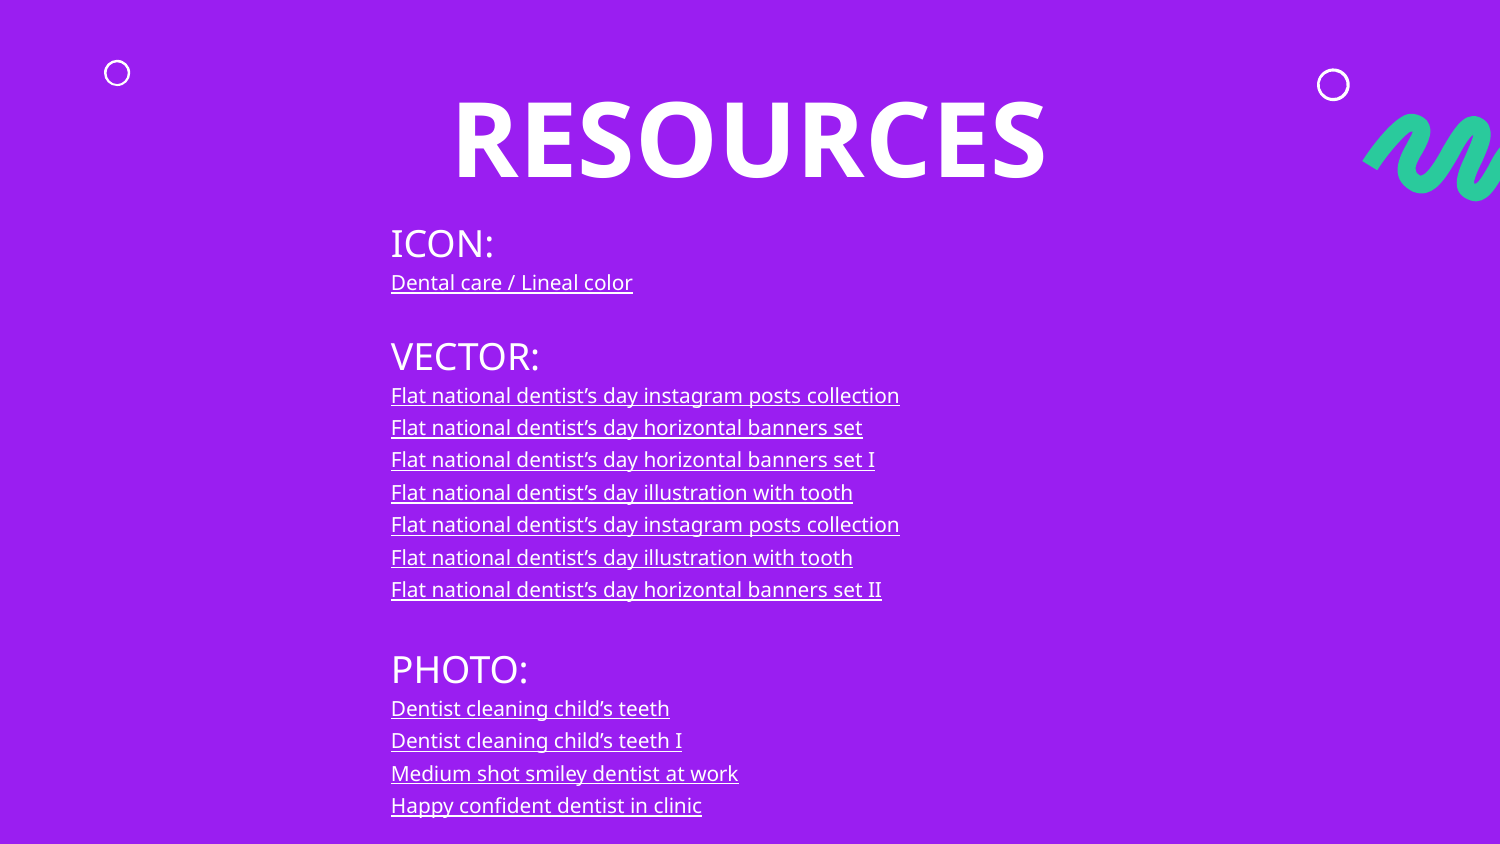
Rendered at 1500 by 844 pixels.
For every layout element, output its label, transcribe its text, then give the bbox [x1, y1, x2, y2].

title RESOURCES [220, 72, 1279, 199]
list ICON: Dental care / Lineal color VECTOR: Flat national dentist’s day instagram posts collection Flat national dentist’s day horizontal banners set Flat national dentist’s day horizontal banners set I Flat national dentist’s day illustration with tooth Flat national dentist’s day instagram posts collection Flat national dentist’s day illustration with tooth Flat national dentist’s day horizontal banners set II PHOTO: Dentist cleaning child’s teeth Dentist cleaning child’s teeth I Medium shot smiley dentist at work Happy confident dentist in clinic [375, 199, 1125, 771]
